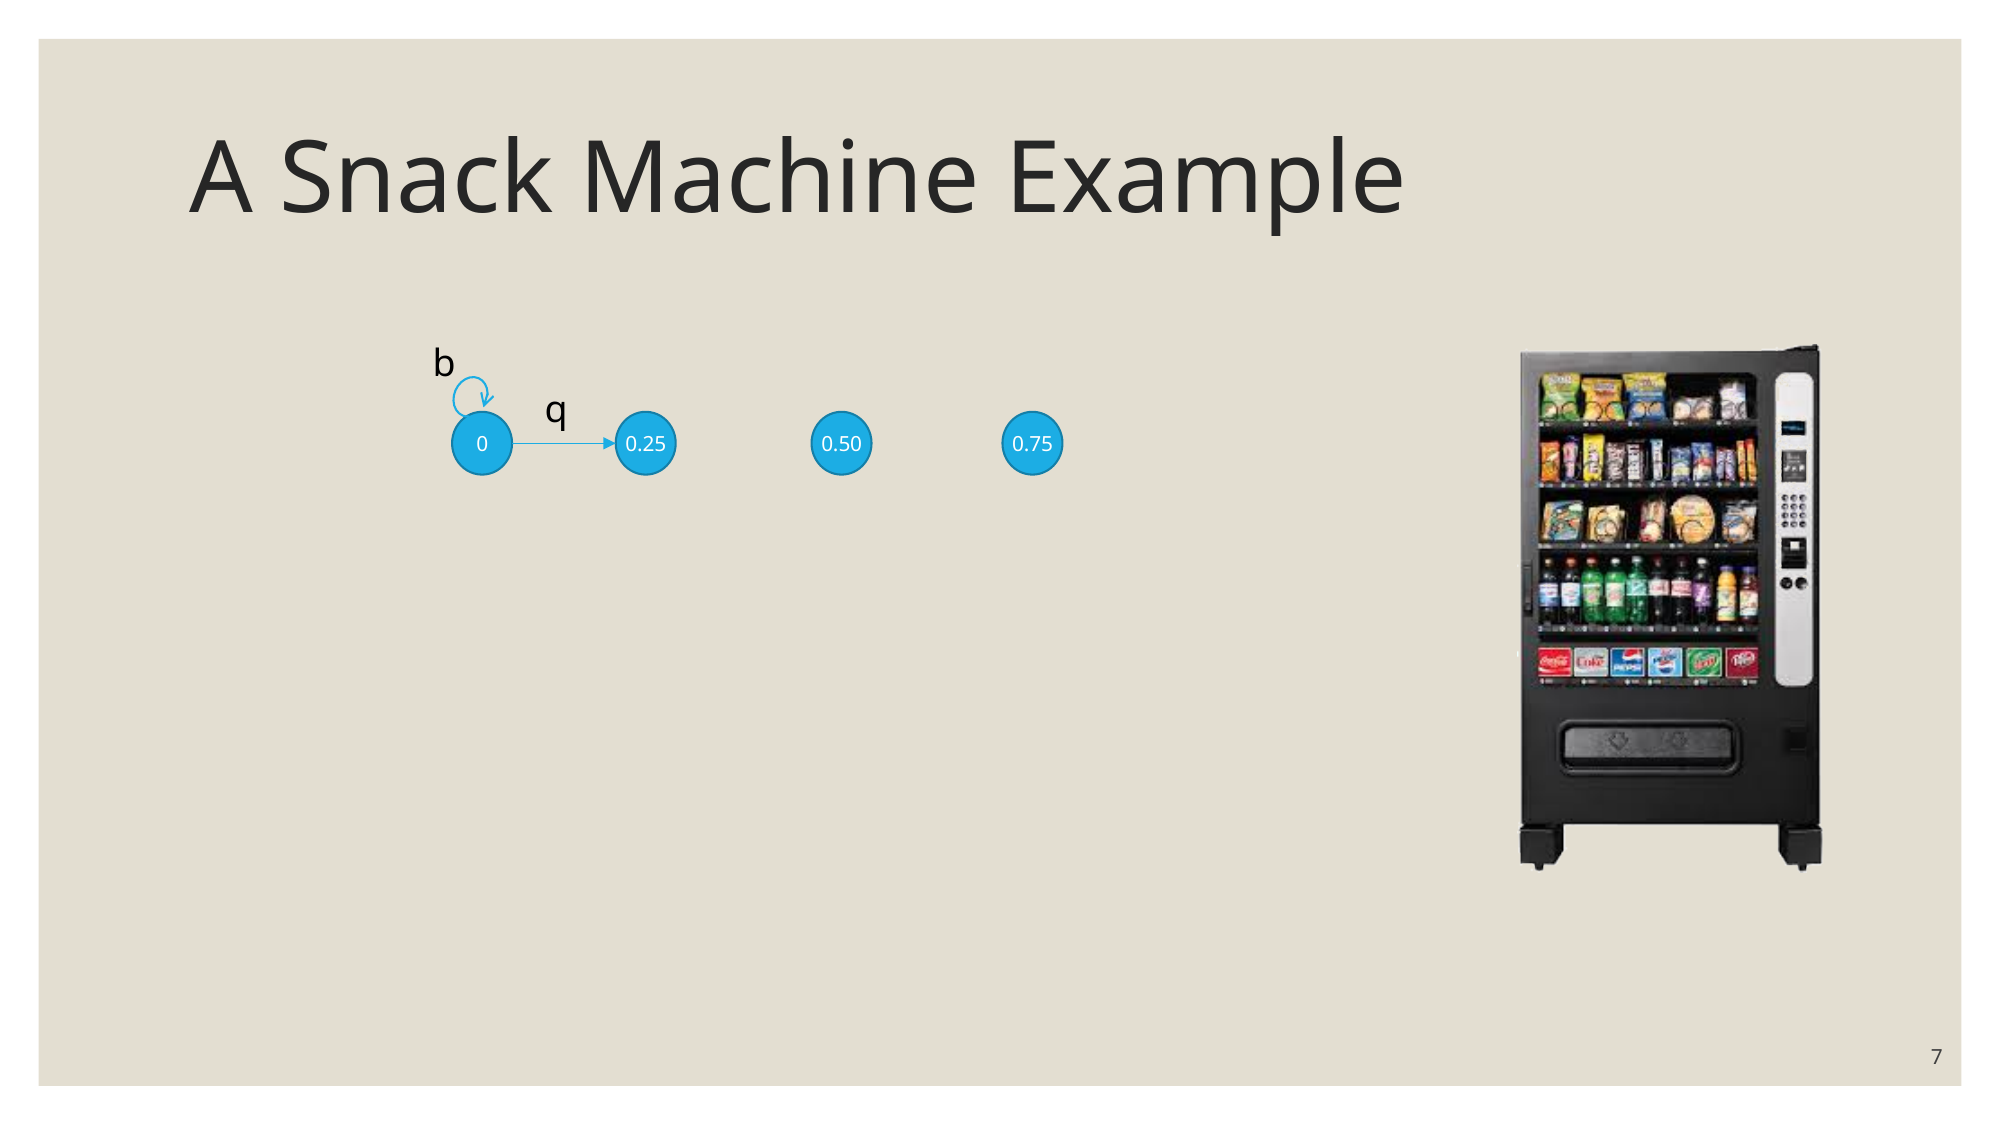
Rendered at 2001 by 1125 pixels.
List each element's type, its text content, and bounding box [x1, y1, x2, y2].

text_box 0 [451, 410, 513, 476]
title A Snack Machine Example [174, 105, 1825, 256]
text_box b [424, 331, 448, 391]
text_box 0.50 [810, 410, 873, 476]
text_box 0.75 [1001, 410, 1064, 476]
text_box q [536, 377, 560, 437]
text_box 0.25 [614, 410, 677, 476]
slide_number 7 [1717, 1034, 1958, 1080]
picture [1517, 344, 1825, 873]
text_box [452, 376, 495, 418]
